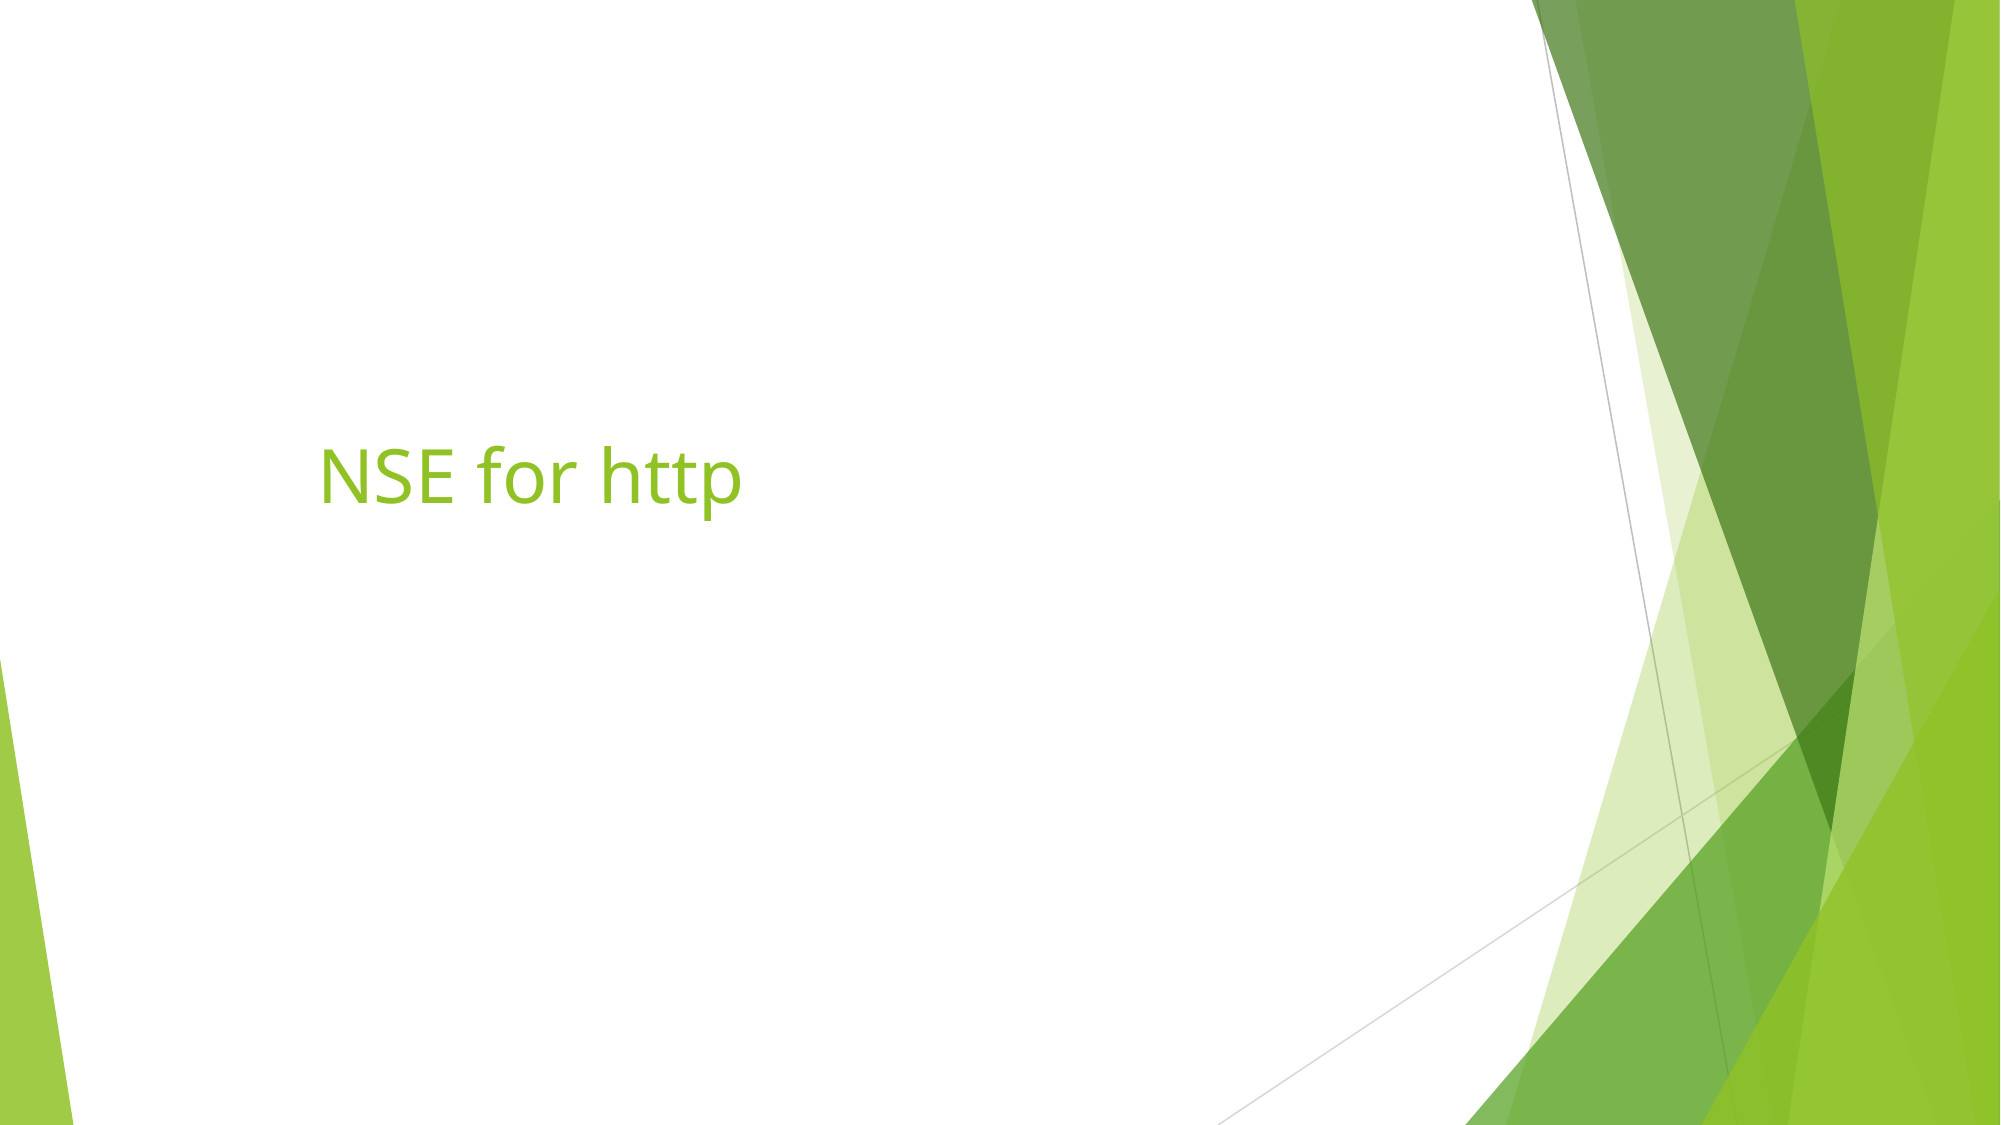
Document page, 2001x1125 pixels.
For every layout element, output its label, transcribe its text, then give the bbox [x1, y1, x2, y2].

title NSE for http [302, 420, 1713, 638]
